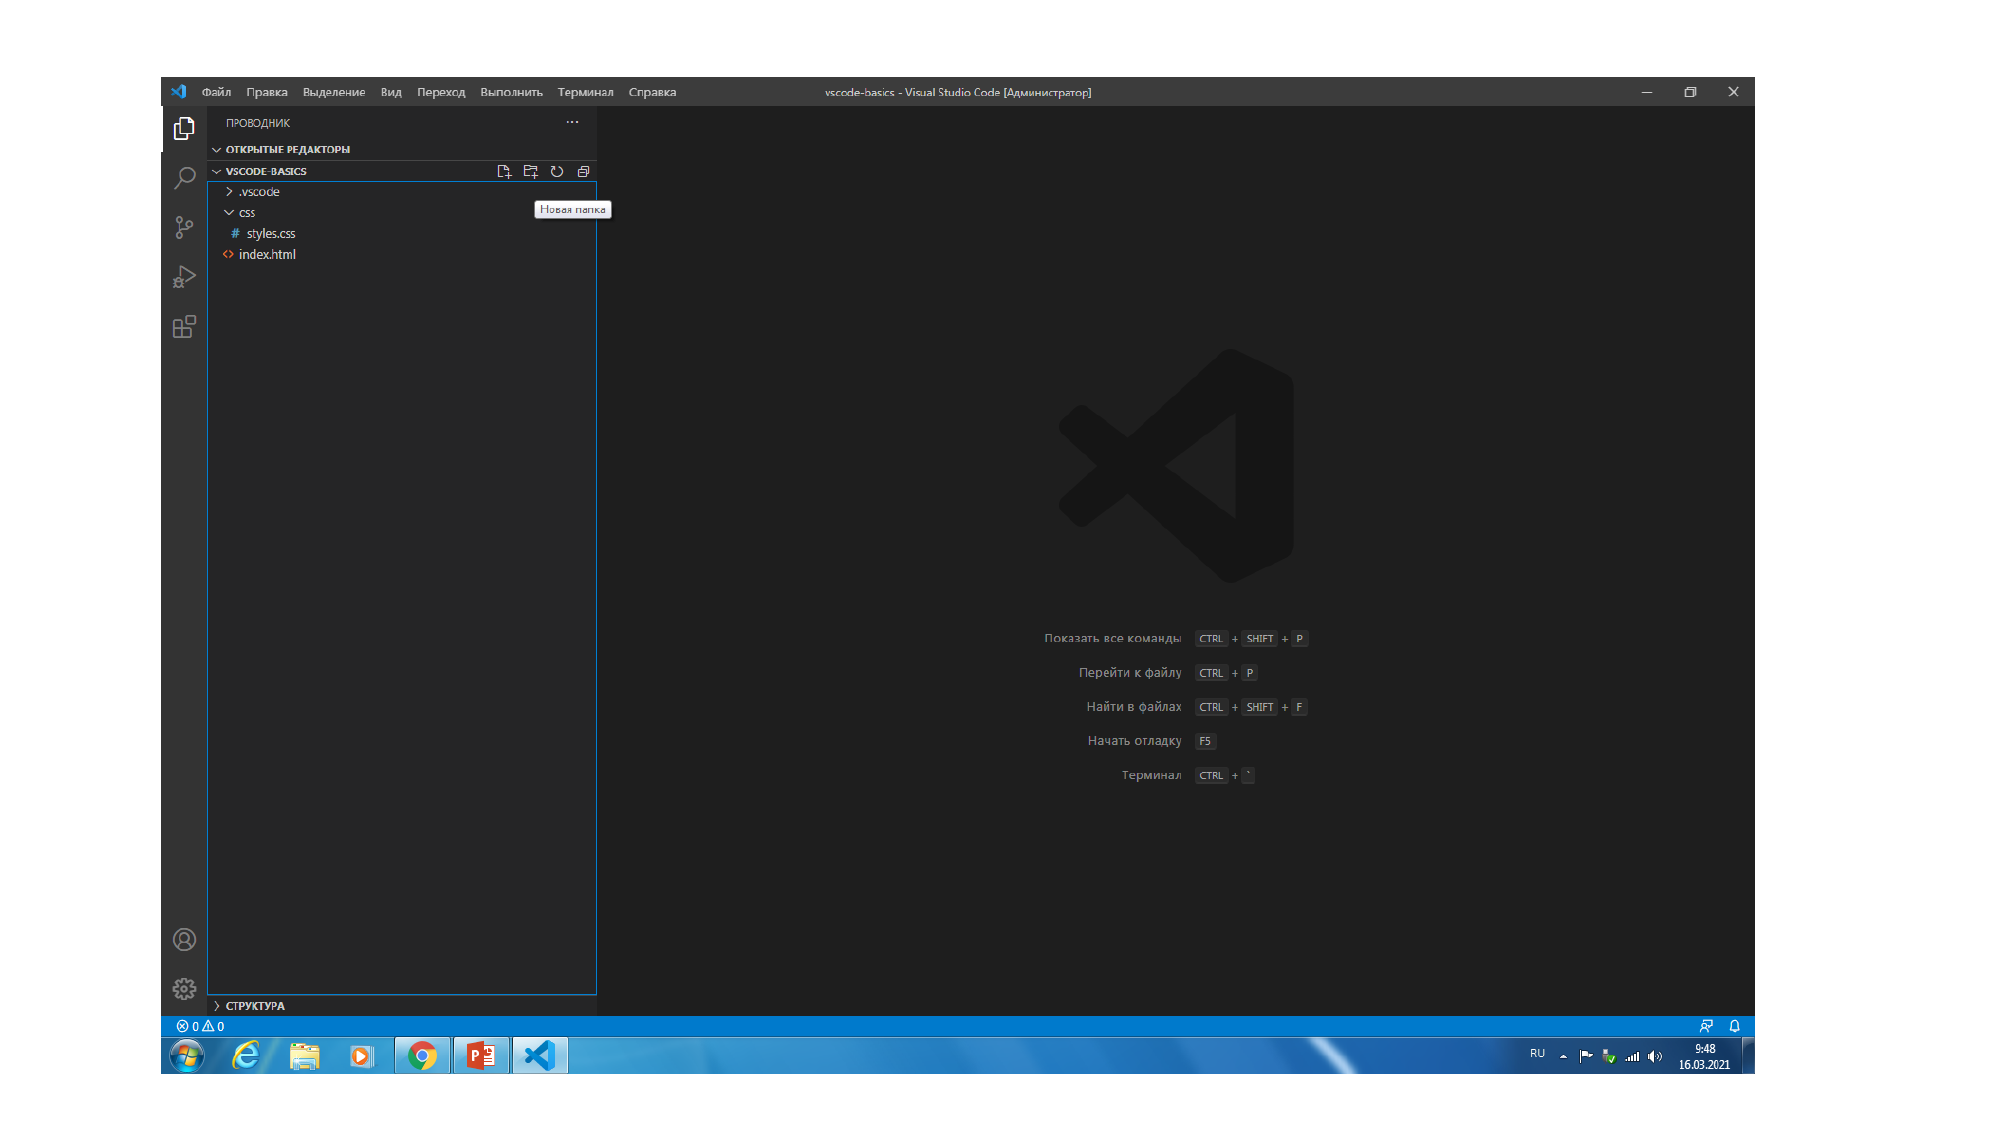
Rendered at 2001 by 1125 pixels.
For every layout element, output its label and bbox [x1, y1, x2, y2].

picture [161, 77, 1755, 1074]
